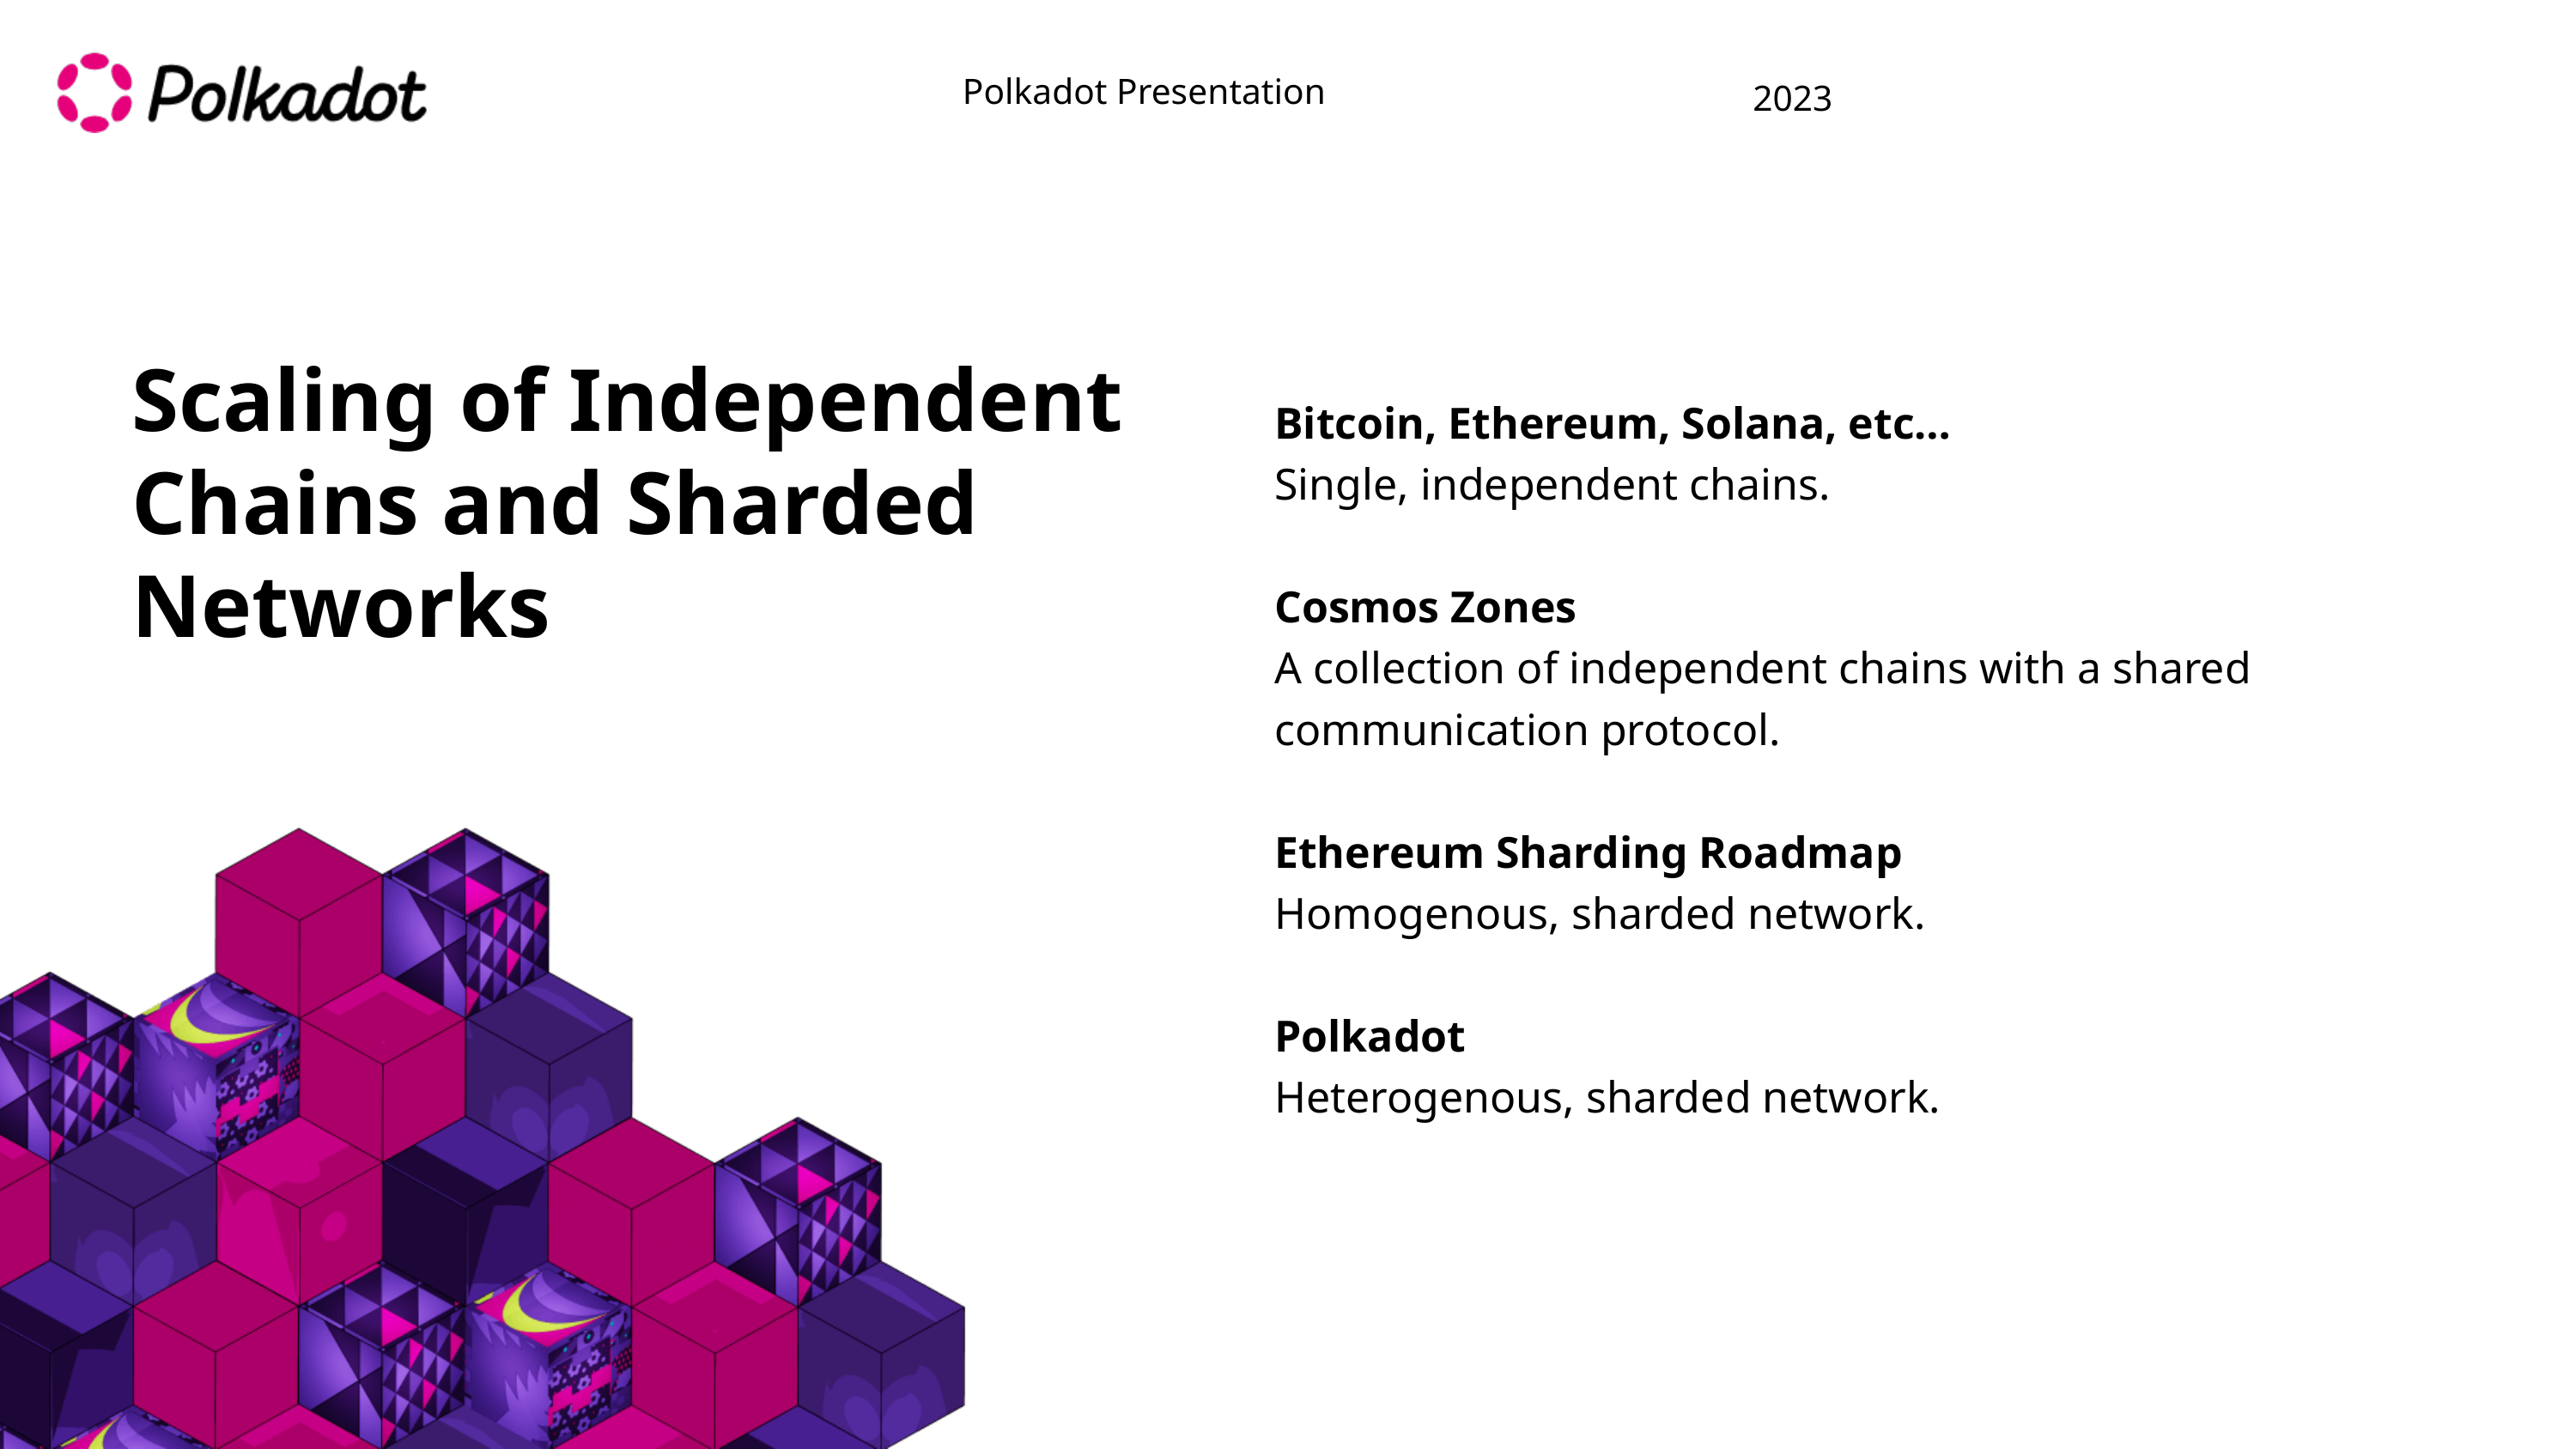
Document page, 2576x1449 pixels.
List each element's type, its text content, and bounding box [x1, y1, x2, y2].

text_box Bitcoin, Ethereum, Solana, etc… Single, independent chains. Cosmos Zones A collection of independent chains with a shared communication protocol. Ethereum Sharding Roadmap Homogenous, sharded network. Polkadot Heterogenous, sharded network. [1274, 385, 2289, 1081]
picture [0, 616, 1036, 1449]
text_box Scaling of Independent Chains and Sharded Networks [131, 385, 1159, 615]
picture [0, 0, 2576, 133]
